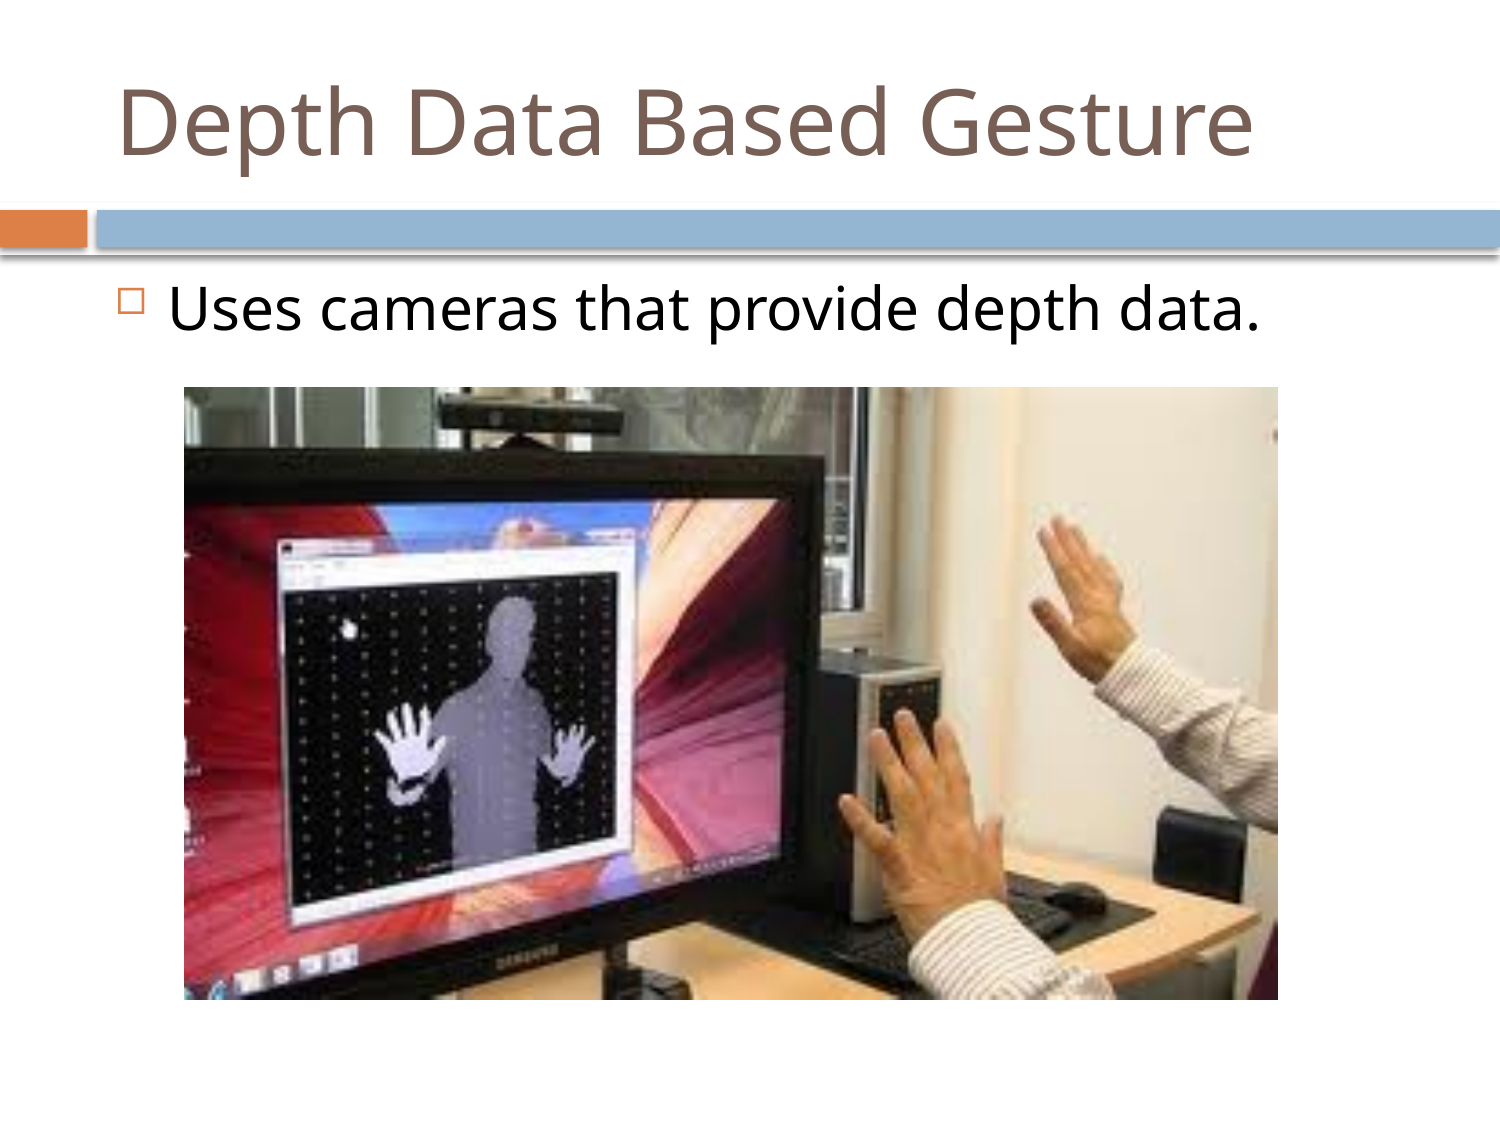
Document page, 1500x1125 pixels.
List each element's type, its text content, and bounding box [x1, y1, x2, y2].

list Uses cameras that provide depth data. [100, 262, 1438, 1000]
title Depth Data Based Gesture [100, 37, 1438, 200]
picture [183, 387, 1279, 1001]
